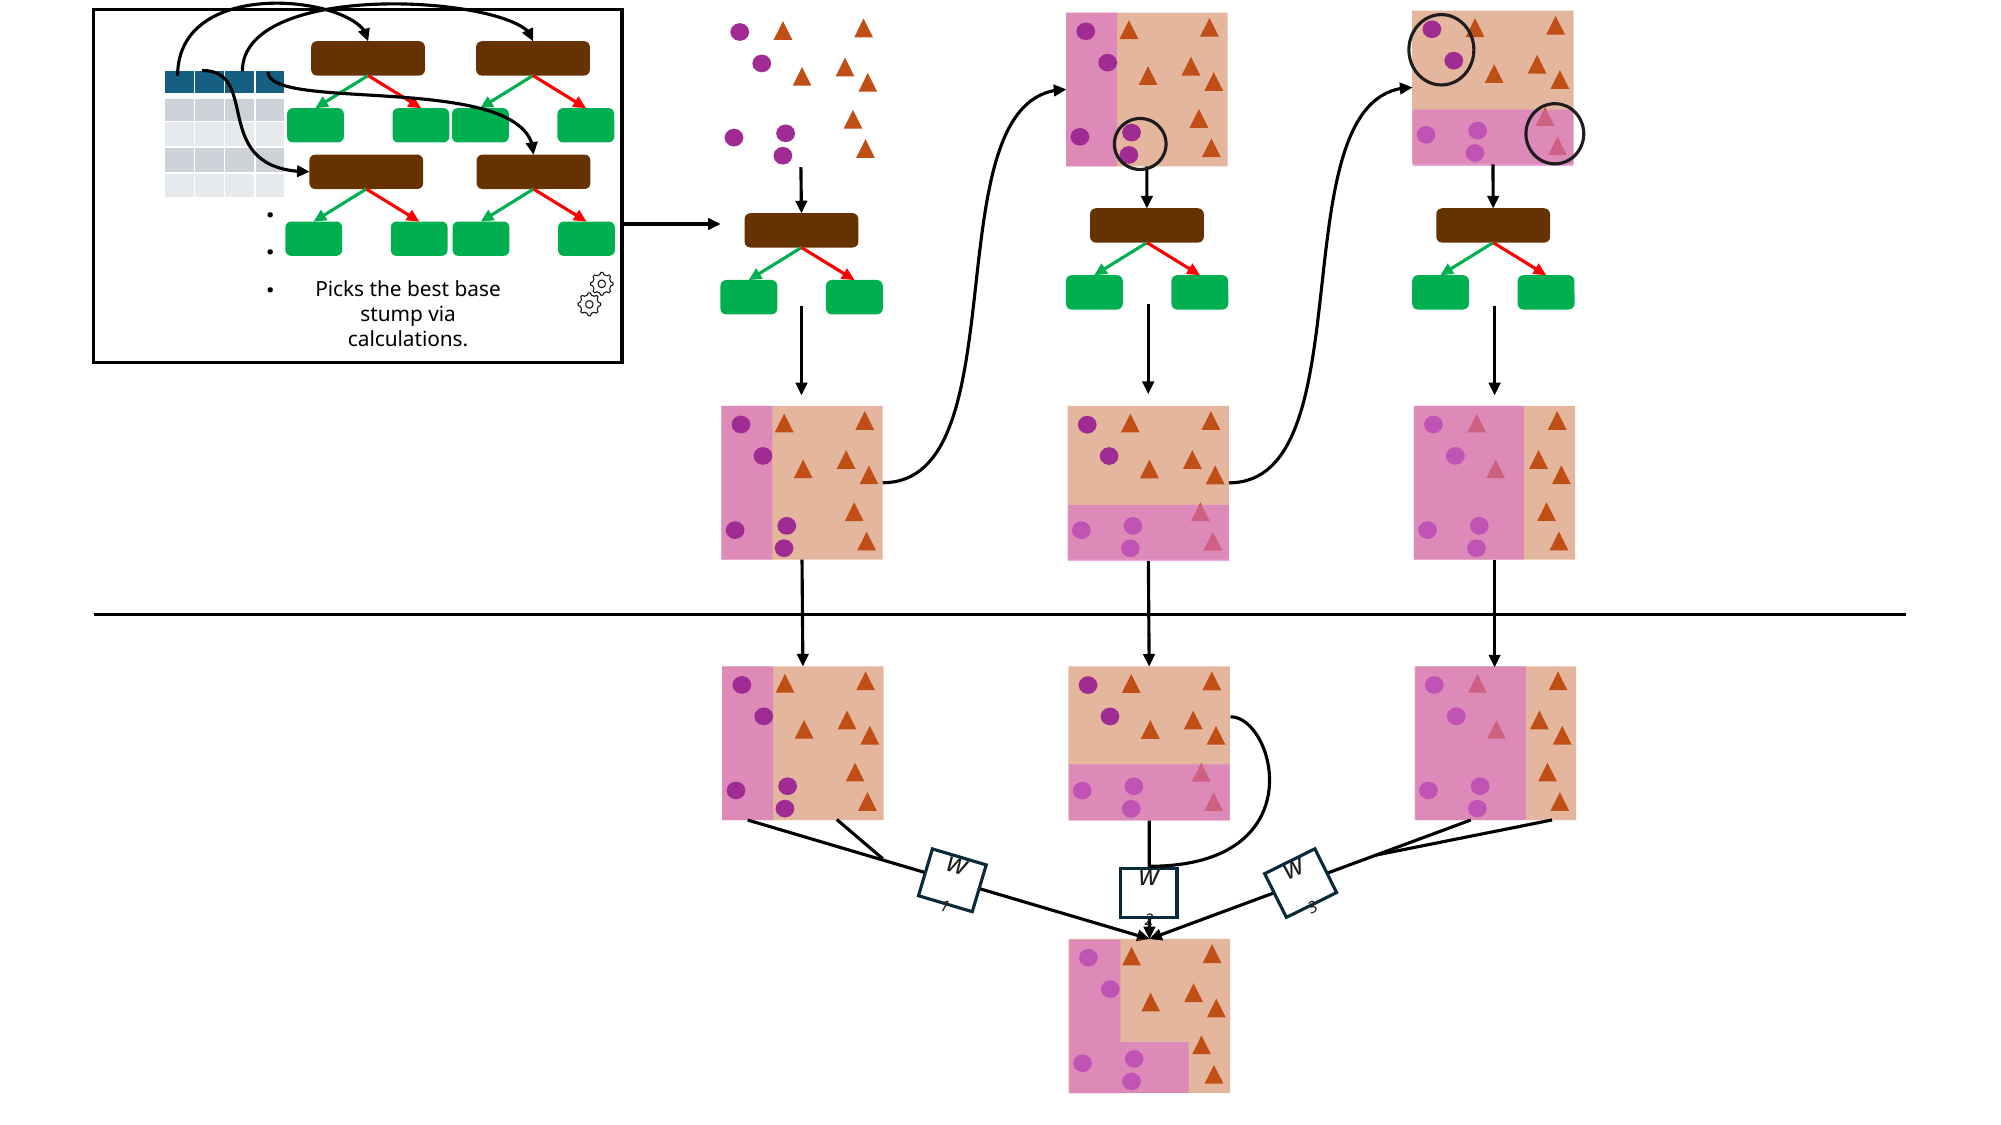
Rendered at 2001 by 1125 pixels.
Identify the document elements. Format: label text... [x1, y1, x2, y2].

text_box [730, 674, 753, 696]
text_box [1112, 116, 1168, 172]
text_box [1096, 52, 1119, 74]
text_box [729, 413, 753, 436]
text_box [719, 212, 882, 315]
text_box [1374, 819, 1553, 856]
text_box [1527, 706, 1552, 731]
text_box [776, 775, 799, 797]
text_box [241, 40, 534, 72]
text_box [1547, 528, 1571, 552]
text_box [775, 515, 798, 537]
text_box [1117, 16, 1141, 41]
text_box [834, 446, 859, 471]
text_box [772, 410, 797, 434]
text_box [1065, 207, 1228, 310]
text_box [1201, 68, 1226, 93]
text_box [1524, 102, 1586, 166]
text_box [1203, 462, 1228, 486]
text_box [773, 537, 796, 559]
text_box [313, 188, 365, 222]
text_box [1137, 456, 1162, 480]
text_box [1550, 722, 1575, 747]
text_box [1180, 687, 1232, 746]
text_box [1148, 819, 1472, 940]
text_box [1197, 14, 1222, 39]
text_box [792, 716, 817, 741]
text_box [1199, 134, 1224, 159]
text_box [1067, 763, 1148, 819]
text_box [751, 445, 775, 467]
text_box [1527, 665, 1578, 822]
text_box [775, 665, 885, 819]
text_box [1098, 445, 1121, 467]
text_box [480, 188, 533, 222]
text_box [1068, 938, 1231, 1094]
text_box [855, 788, 880, 813]
text_box [842, 498, 867, 523]
text_box Picks the best base stump via calculations. [291, 268, 525, 359]
text_box [1065, 11, 1119, 168]
text_box [1414, 665, 1527, 819]
text_box [1068, 126, 1092, 148]
text_box [1534, 498, 1559, 523]
text_box [1545, 407, 1570, 432]
text_box [1546, 667, 1570, 692]
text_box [747, 819, 1148, 940]
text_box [1148, 716, 1231, 819]
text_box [882, 88, 1067, 484]
text_box [1138, 721, 1148, 741]
text_box [1547, 788, 1572, 813]
text_box [1074, 20, 1097, 42]
text_box [791, 455, 816, 480]
text_box [1411, 9, 1575, 108]
text_box [1066, 404, 1231, 561]
text_box [853, 667, 878, 692]
text_box [843, 759, 867, 783]
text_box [1228, 86, 1413, 484]
text_box [852, 407, 877, 432]
text_box [1407, 13, 1476, 87]
text_box [720, 404, 774, 561]
text_box [721, 665, 775, 822]
text_box [1119, 11, 1229, 168]
picture [568, 266, 623, 321]
text_box [1547, 66, 1572, 91]
text_box [774, 404, 884, 561]
text_box [1413, 108, 1575, 167]
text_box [177, 40, 241, 77]
text_box [1526, 404, 1577, 561]
text_box [1549, 461, 1574, 486]
text_box [1136, 62, 1160, 87]
text_box [1076, 674, 1100, 696]
text_box [857, 461, 881, 486]
text_box [1076, 414, 1099, 436]
text_box [1118, 410, 1143, 435]
text_box [773, 670, 797, 695]
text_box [836, 818, 884, 860]
text_box [1199, 407, 1223, 432]
text_box [1066, 503, 1230, 563]
text_box [1482, 60, 1507, 85]
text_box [267, 71, 535, 156]
text_box [1067, 665, 1231, 763]
text_box [1179, 53, 1203, 78]
text_box [92, 8, 624, 364]
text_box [533, 188, 587, 222]
text_box [1202, 668, 1222, 687]
text_box [854, 528, 879, 552]
text_box [1412, 404, 1526, 561]
text_box [1535, 759, 1560, 783]
text_box [835, 706, 859, 731]
text_box [724, 519, 747, 541]
text_box [1180, 446, 1205, 471]
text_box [201, 69, 310, 173]
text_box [365, 188, 420, 222]
text_box [1543, 12, 1568, 37]
text_box [752, 705, 775, 727]
text_box [1119, 670, 1144, 695]
text_box [1525, 51, 1550, 76]
text_box [857, 722, 882, 747]
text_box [535, 75, 587, 109]
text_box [719, 12, 883, 168]
text_box [724, 779, 748, 801]
text_box [1187, 105, 1211, 130]
text_box [1098, 705, 1122, 727]
text_box [1526, 446, 1551, 471]
text_box [1469, 14, 1488, 39]
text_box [1413, 207, 1576, 310]
text_box [773, 798, 797, 819]
